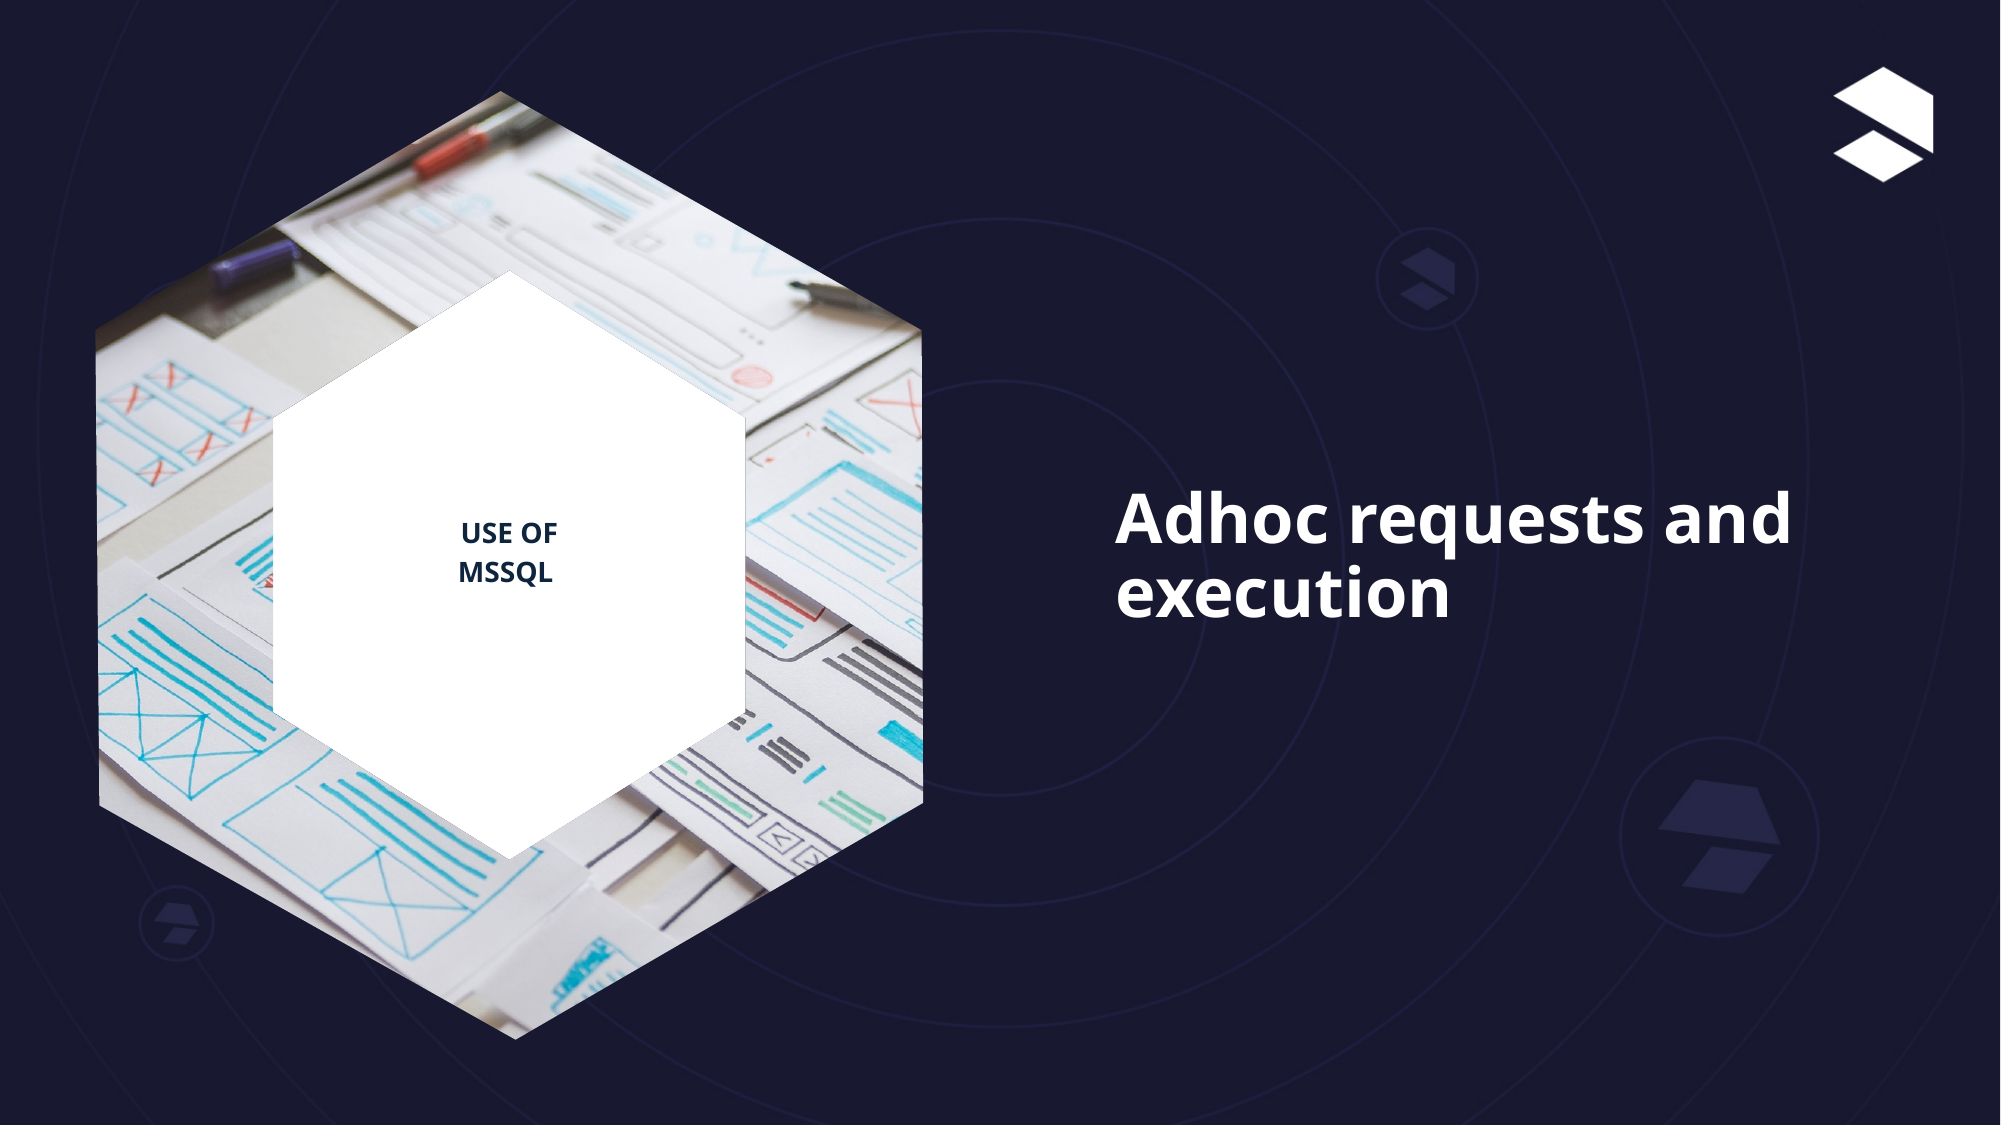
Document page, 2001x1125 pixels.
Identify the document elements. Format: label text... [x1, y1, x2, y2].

picture [0, 0, 2001, 1125]
title Adhoc requests and execution [1100, 330, 1830, 787]
